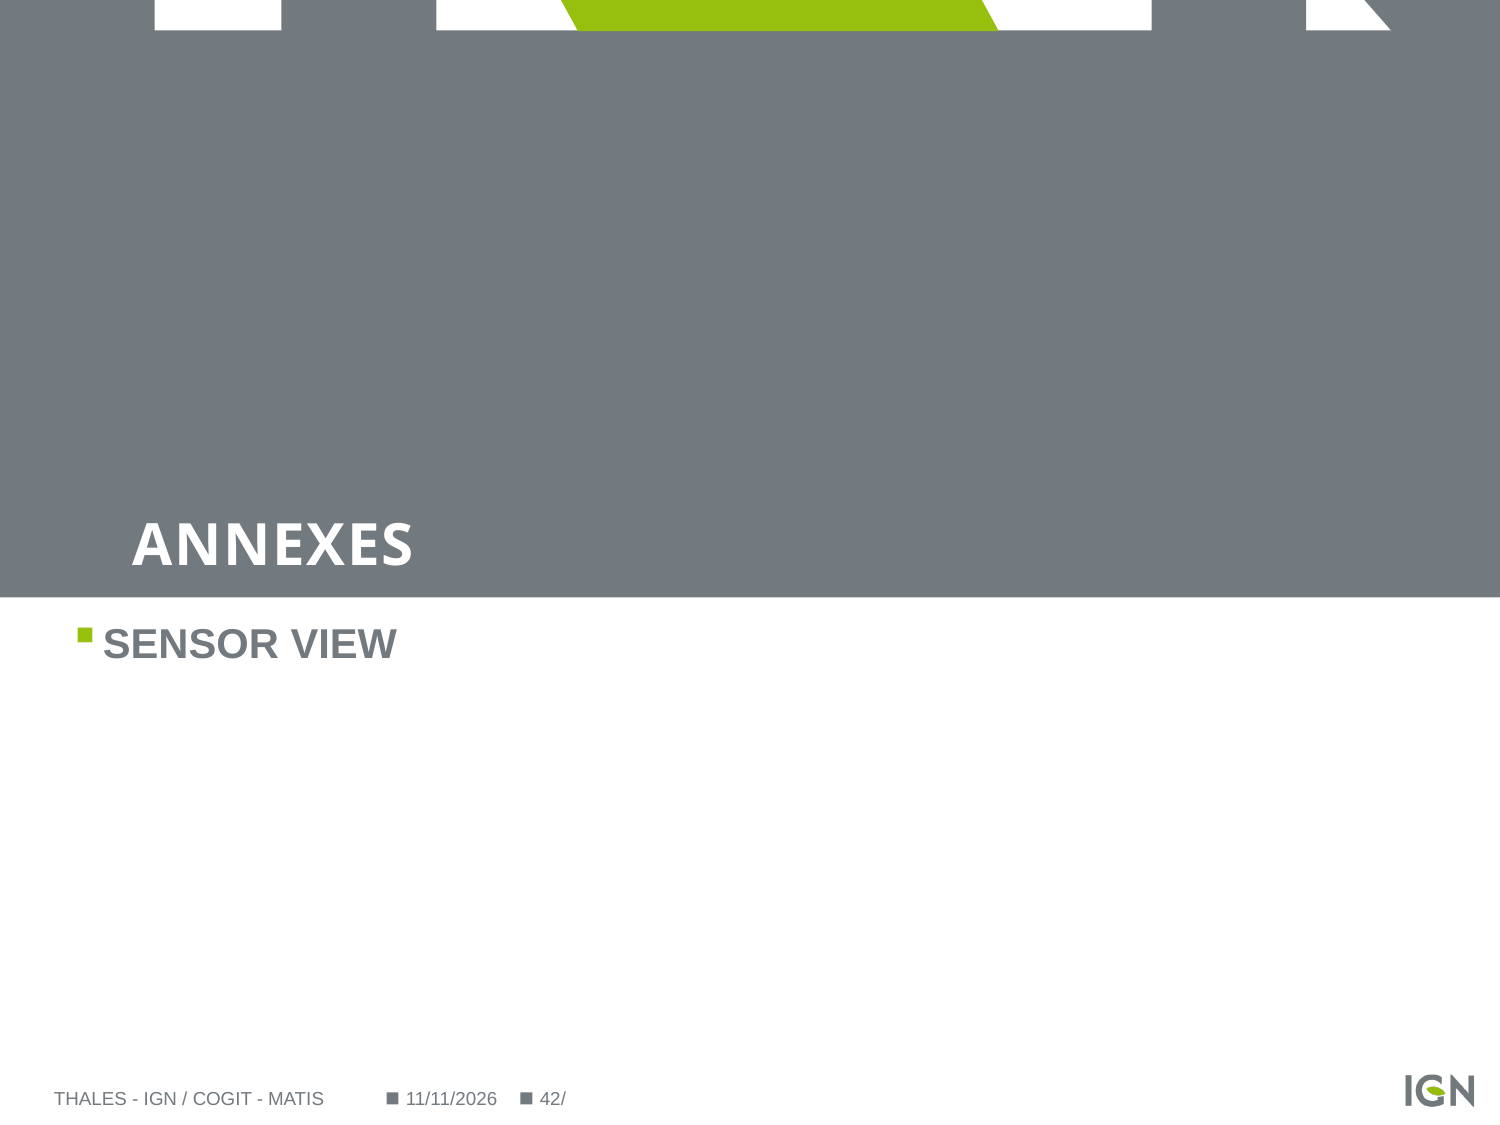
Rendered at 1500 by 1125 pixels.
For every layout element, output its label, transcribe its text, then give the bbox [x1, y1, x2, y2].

footer Thales - IGN / COGIT - MATIS [39, 1067, 390, 1125]
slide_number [390, 1067, 524, 1125]
slide_number 42/ [524, 1067, 875, 1125]
title Annexes [117, 304, 1393, 586]
list Sensor view [58, 609, 1431, 1067]
picture [1404, 1074, 1475, 1109]
